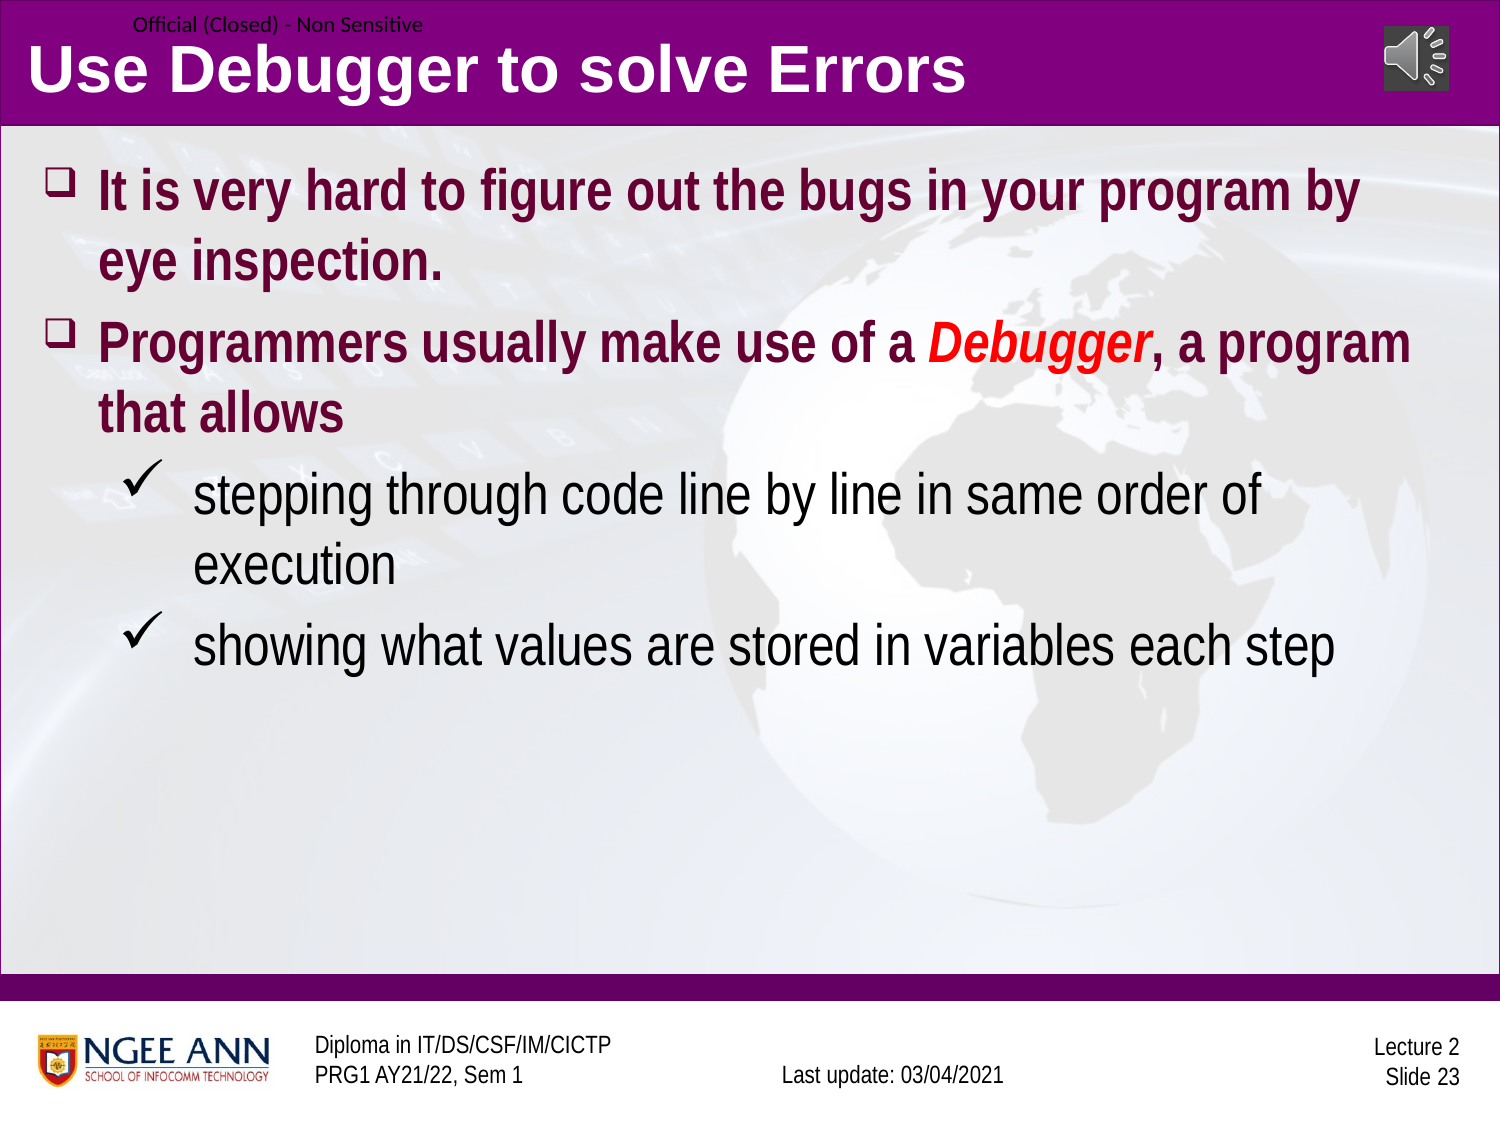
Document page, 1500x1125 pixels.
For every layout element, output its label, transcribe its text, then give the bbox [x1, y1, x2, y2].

picture [12, 1012, 294, 1109]
text_box It is very hard to figure out the bugs in your program by eye inspection. Programmers usually make use of a Debugger, a program that allows stepping through code line by line in same order of execution showing what values are stored in variables each step [27, 144, 1450, 963]
title Use Debugger to solve Errors [12, 19, 1488, 113]
picture [1383, 24, 1451, 92]
